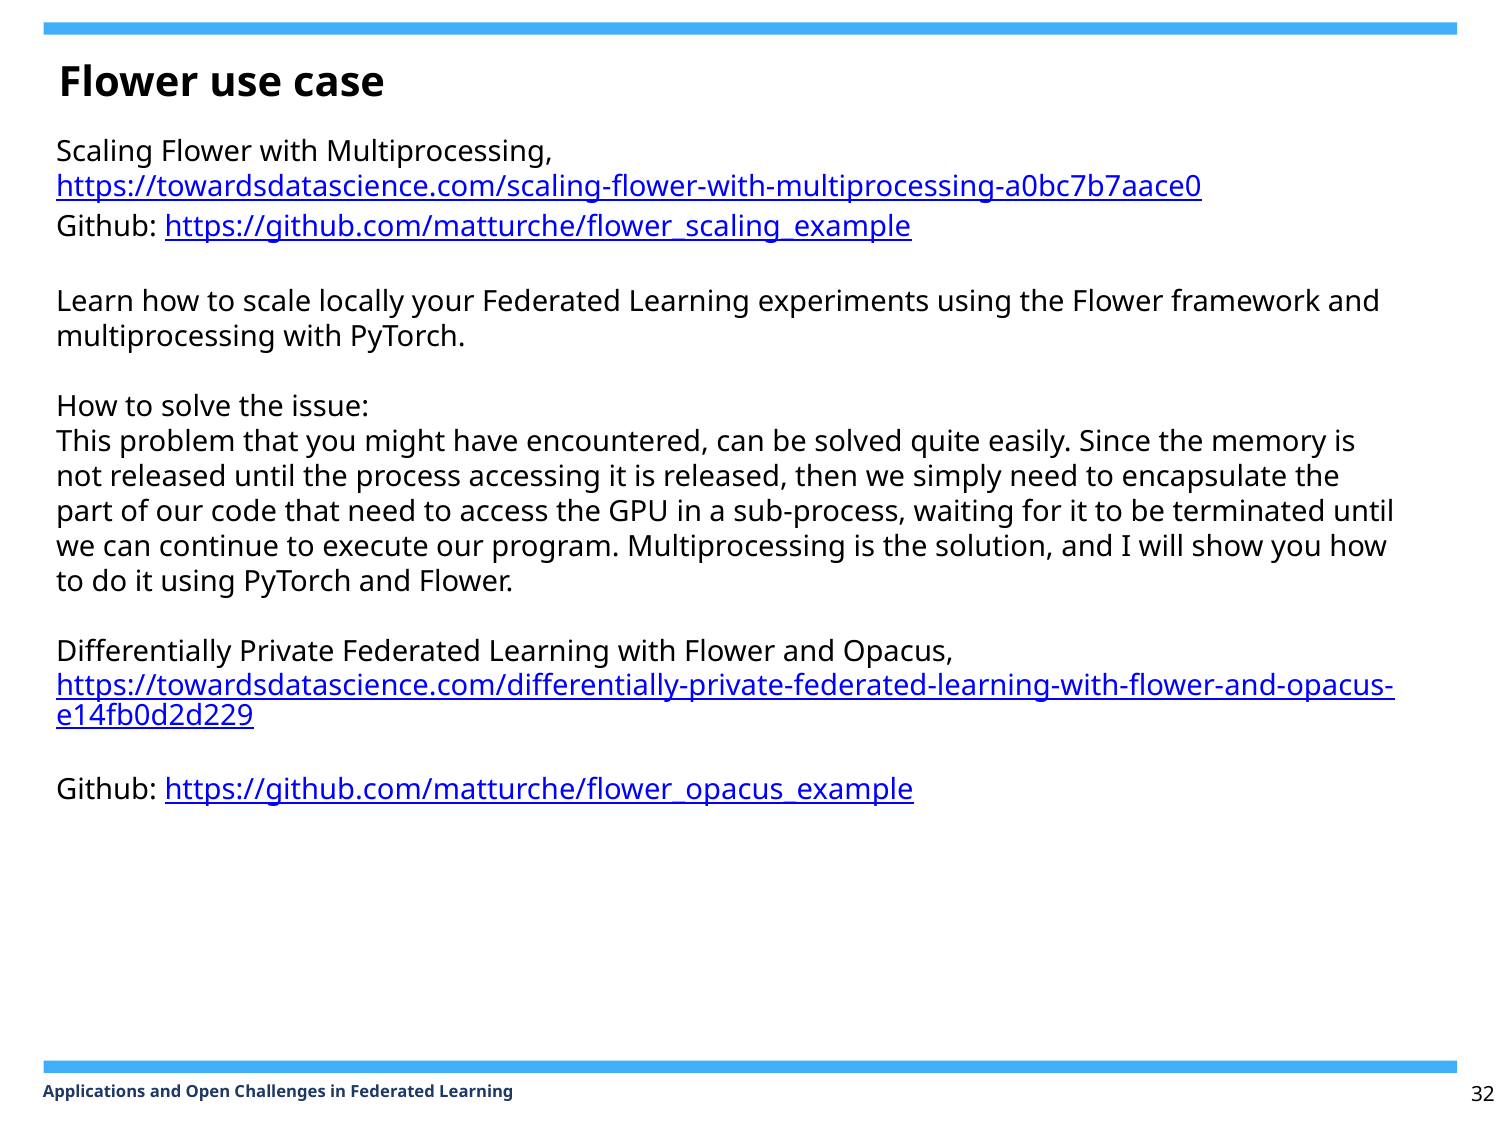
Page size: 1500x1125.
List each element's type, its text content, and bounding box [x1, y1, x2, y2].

text_box [0, 0, 1500, 75]
list Flower use case [43, 75, 1458, 240]
text_box Scaling Flower with Multiprocessing, https://towardsdatascience.com/scaling-flower-with-multiprocessing-a0bc7b7aace0 Github: https://github.com/matturche/flower_scaling_example Learn how to scale locally your Federated Learning experiments using the Flower framework and multiprocessing with PyTorch. How to solve the issue: This problem that you might have encountered, can be solved quite easily. Since the memory is not released until the process accessing it is released, then we simply need to encapsulate the part of our code that need to access the GPU in a sub-process, waiting for it to be terminated until we can continue to execute our program. Multiprocessing is the solution, and I will show you how to do it using PyTorch and Flower. Differentially Private Federated Learning with Flower and Opacus, https://towardsdatascience.com/differentially-private-federated-learning-with-flower-and-opacus-e14fb0d2d229 Github: https://github.com/matturche/flower_opacus_example [41, 125, 1412, 789]
